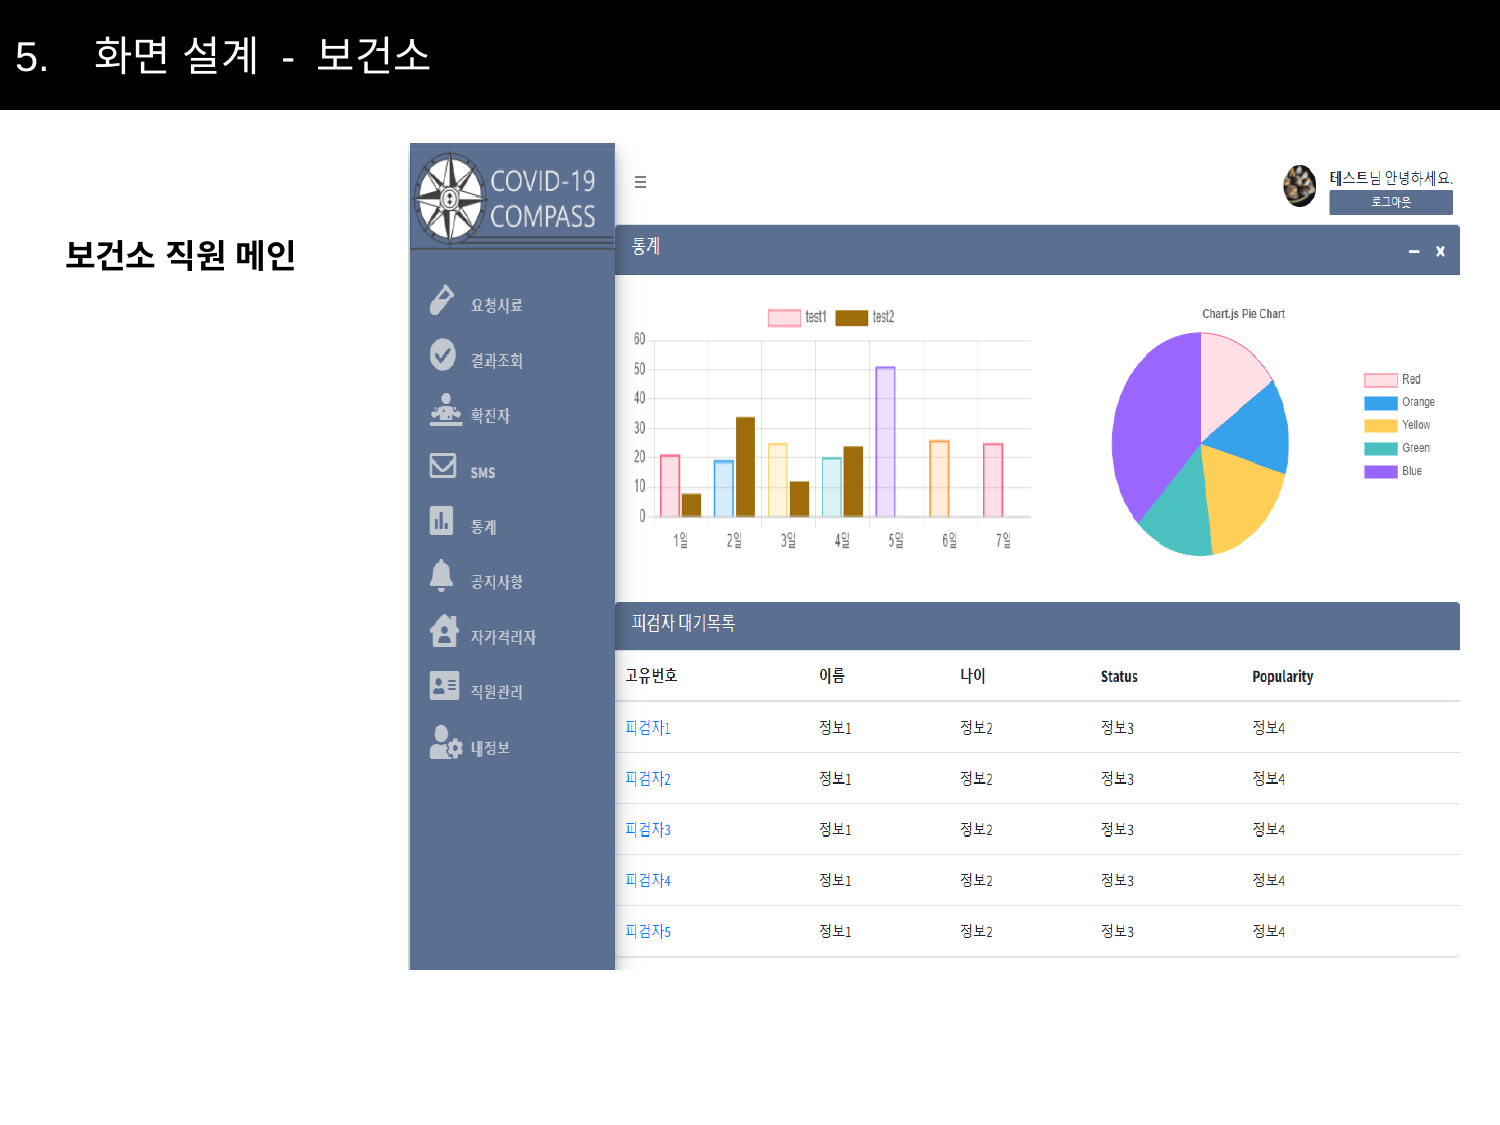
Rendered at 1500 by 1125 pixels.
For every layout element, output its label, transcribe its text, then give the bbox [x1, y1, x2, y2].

text_box 보건소 직원 메인 [50, 220, 383, 371]
title 5. 화면 설계 - 보건소 [0, 0, 1500, 110]
picture [407, 142, 1476, 971]
